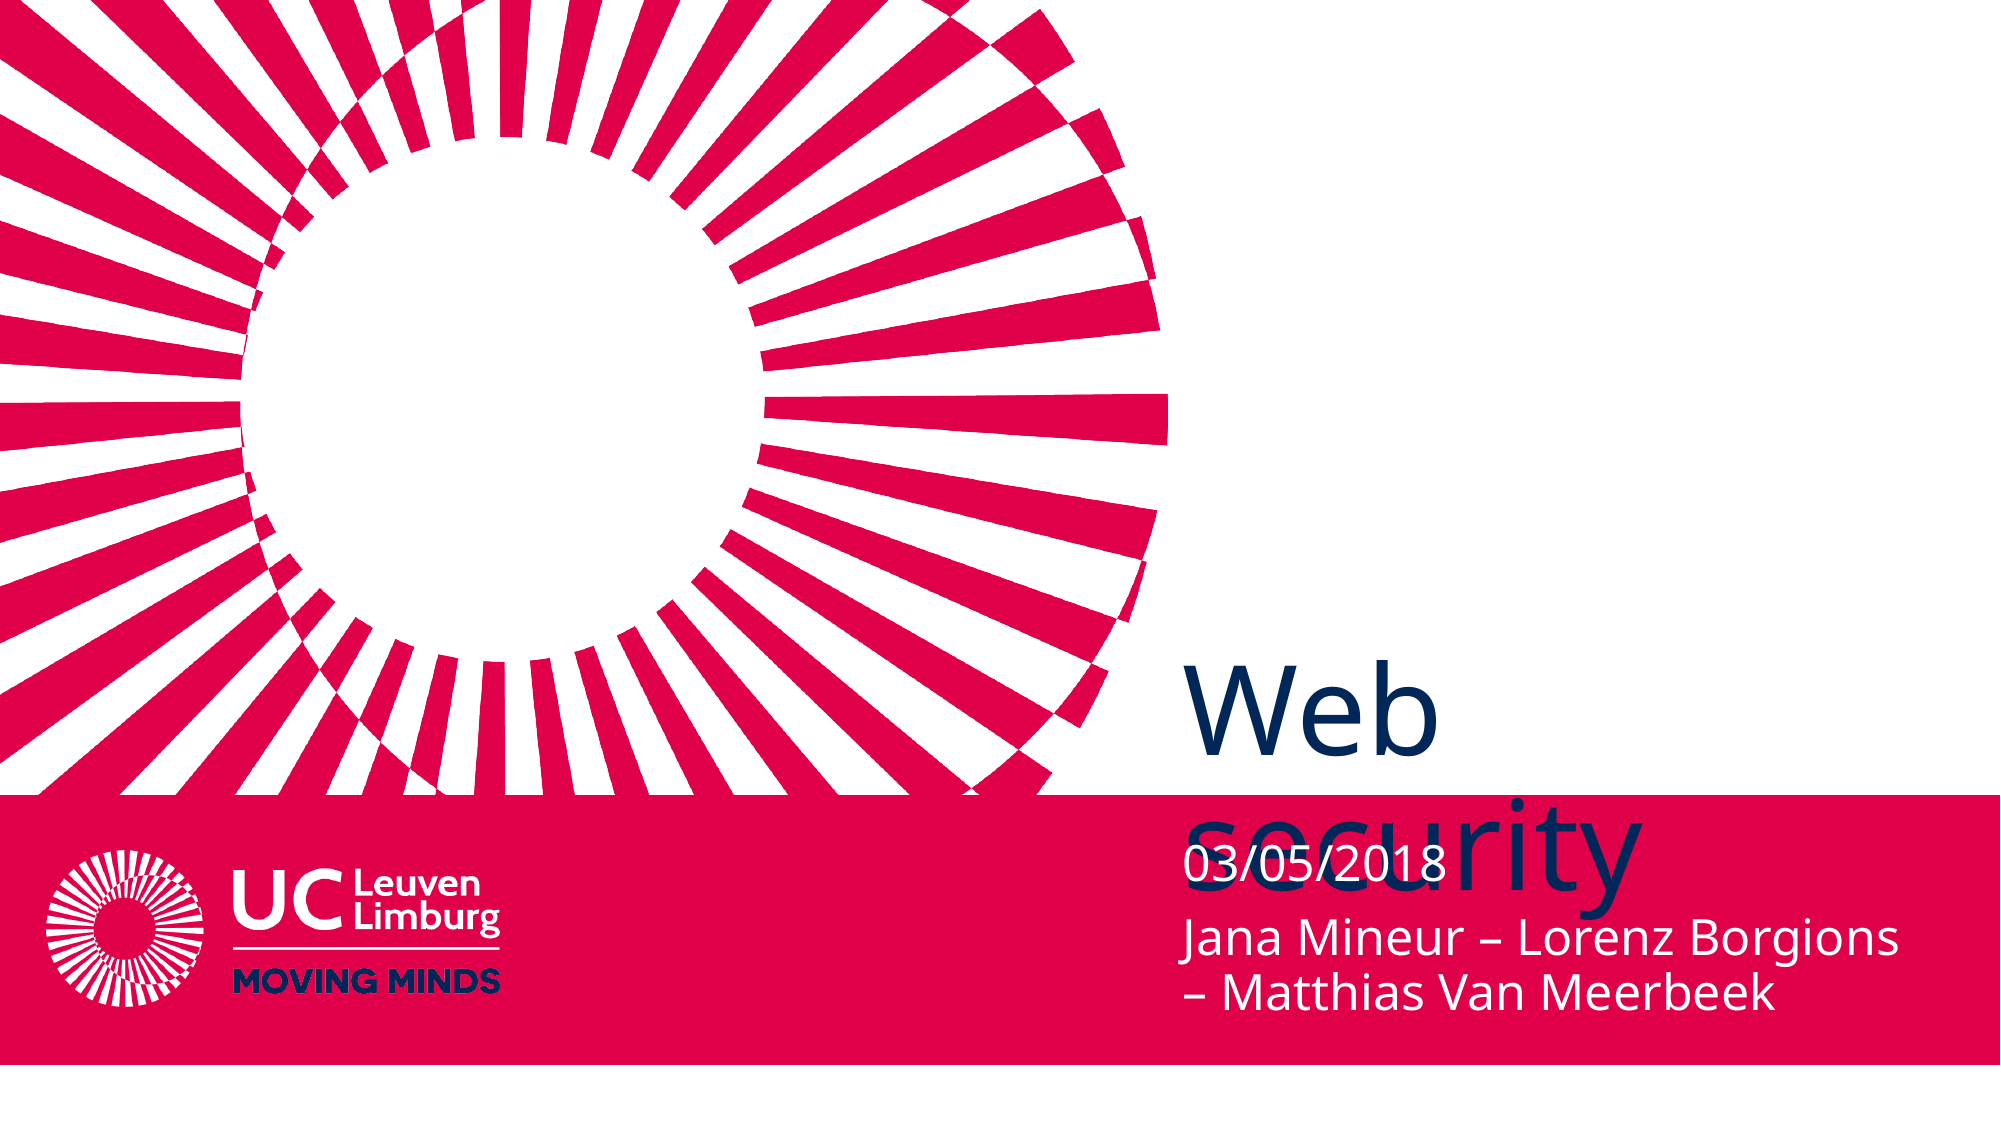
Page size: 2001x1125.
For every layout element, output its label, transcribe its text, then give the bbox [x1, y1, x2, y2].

picture [46, 850, 500, 1007]
subtitle 03/05/2018 Jana Mineur – Lorenz Borgions – Matthias Van Meerbeek [1167, 795, 1946, 1064]
picture [0, 0, 1168, 795]
title Web security [1167, 640, 1946, 795]
